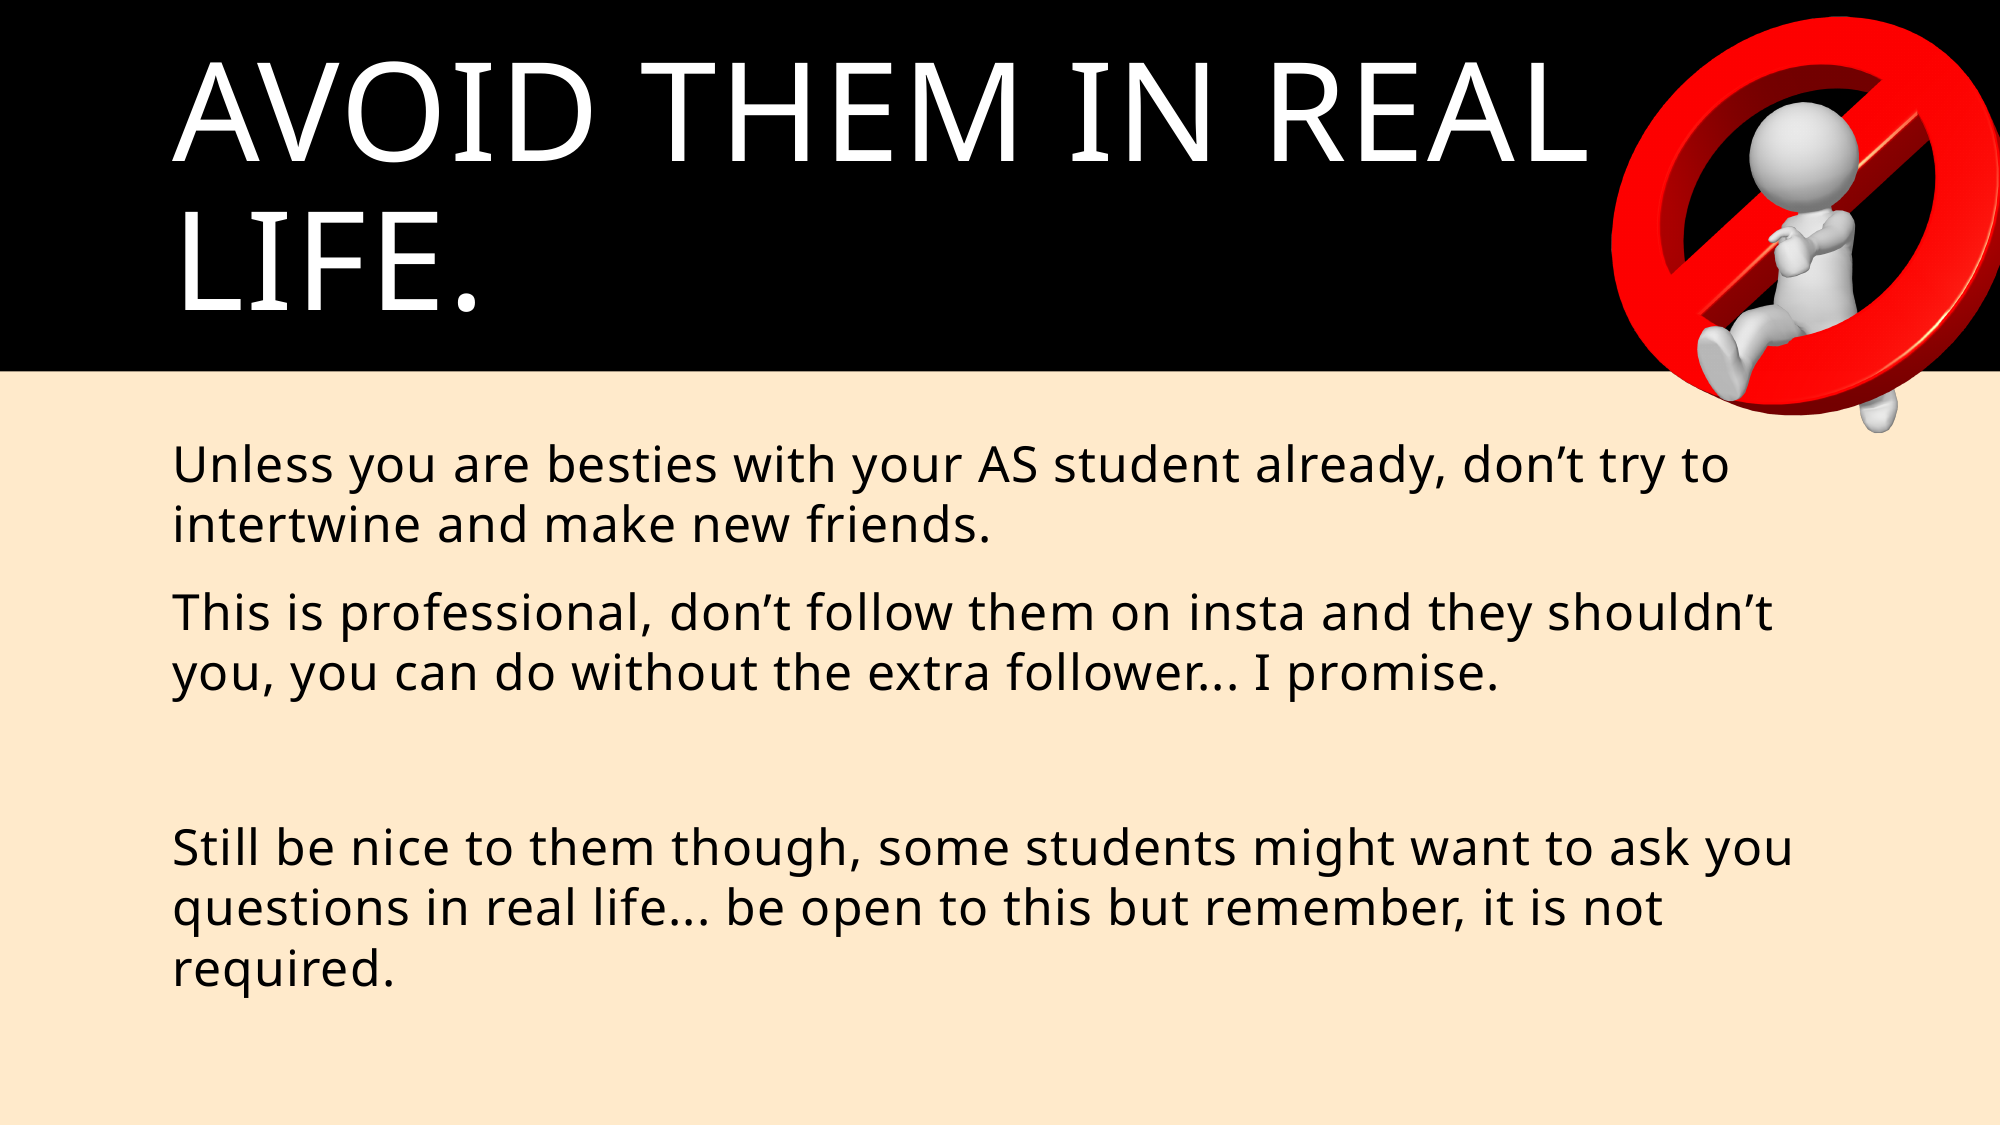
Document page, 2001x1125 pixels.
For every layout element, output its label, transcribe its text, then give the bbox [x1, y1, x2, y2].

picture [1592, 0, 2000, 451]
list Unless you are besties with your AS student already, don’t try to intertwine and make new friends. This is professional, don’t follow them on insta and they shouldn’t you, you can do without the extra follower... I promise. Still be nice to them though, some students might want to ask you questions in real life... be open to this but remember, it is not required. [157, 424, 1842, 1014]
title Avoid them in real life. [157, 52, 1592, 332]
